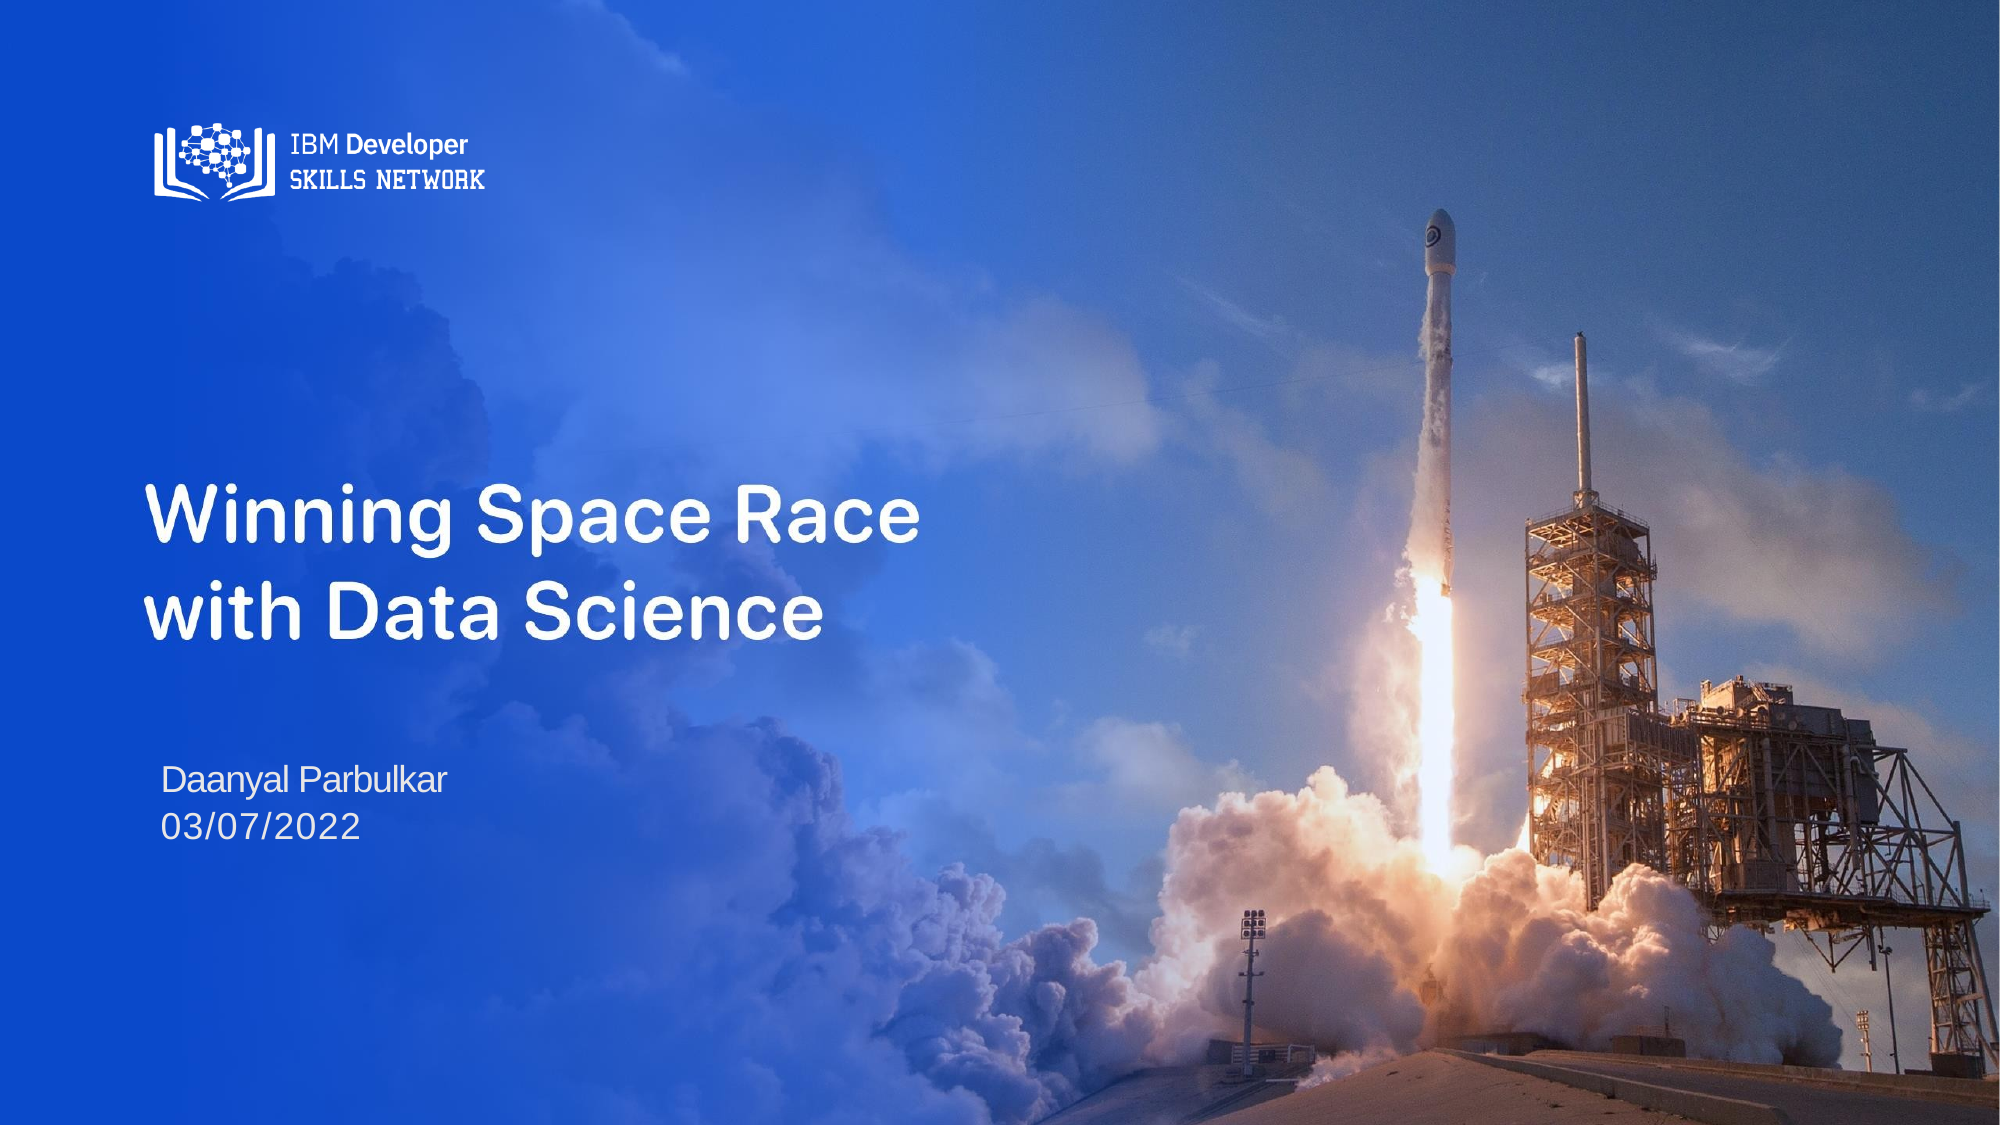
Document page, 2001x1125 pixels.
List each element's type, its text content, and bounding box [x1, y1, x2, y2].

text_box [145, 110, 492, 215]
text_box Daanyal Parbulkar 03/07/2022 [158, 753, 463, 848]
text_box [0, 0, 2000, 1125]
